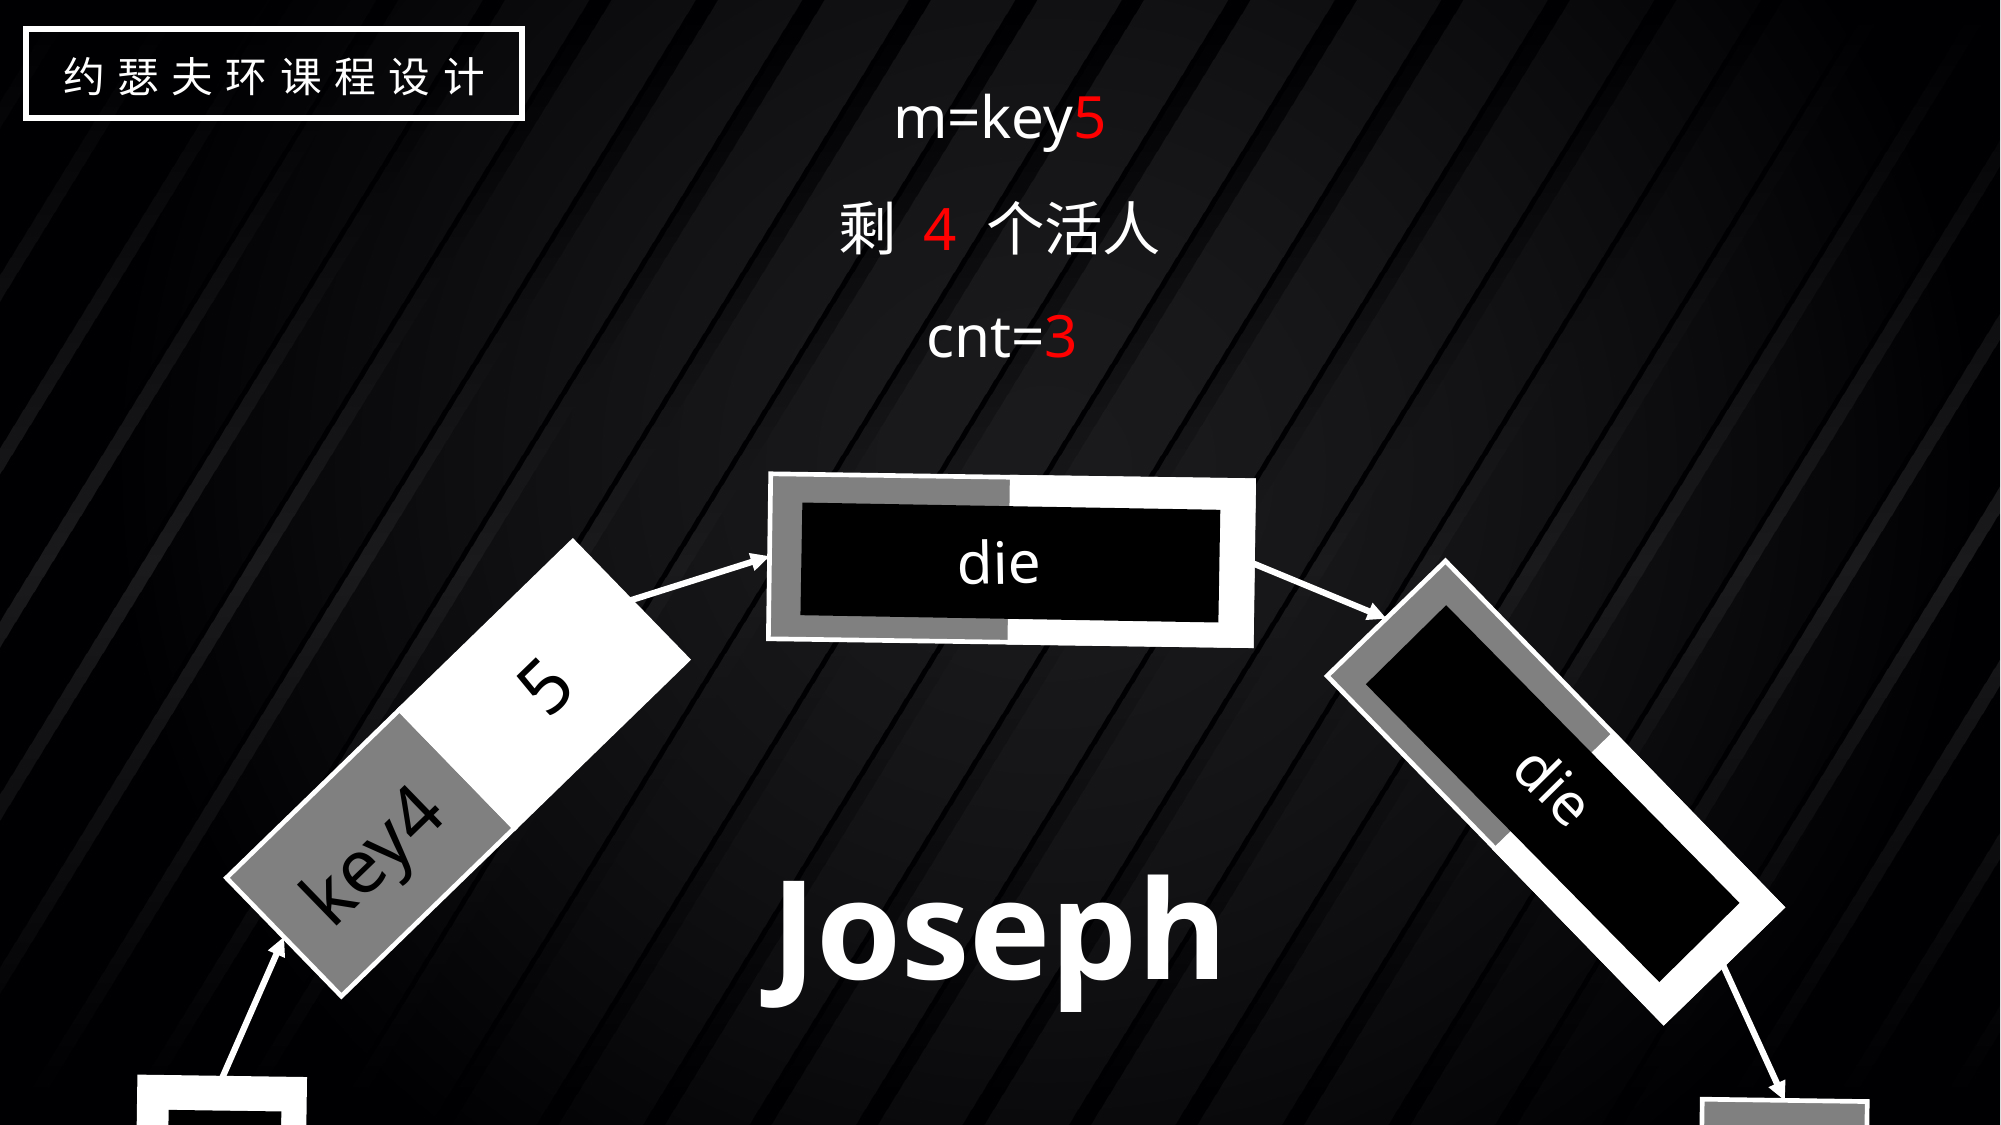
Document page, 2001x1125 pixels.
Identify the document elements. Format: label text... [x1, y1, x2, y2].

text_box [801, 506, 1220, 619]
text_box 约瑟夫环课程设计 [26, 43, 522, 109]
text_box cnt=3 [822, 291, 1183, 377]
picture [0, 0, 2001, 1125]
text_box m=key5 [819, 72, 1181, 158]
text_box [25, 28, 523, 119]
text_box 剩 4 个活人 [819, 184, 1181, 270]
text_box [144, 469, 1856, 1125]
